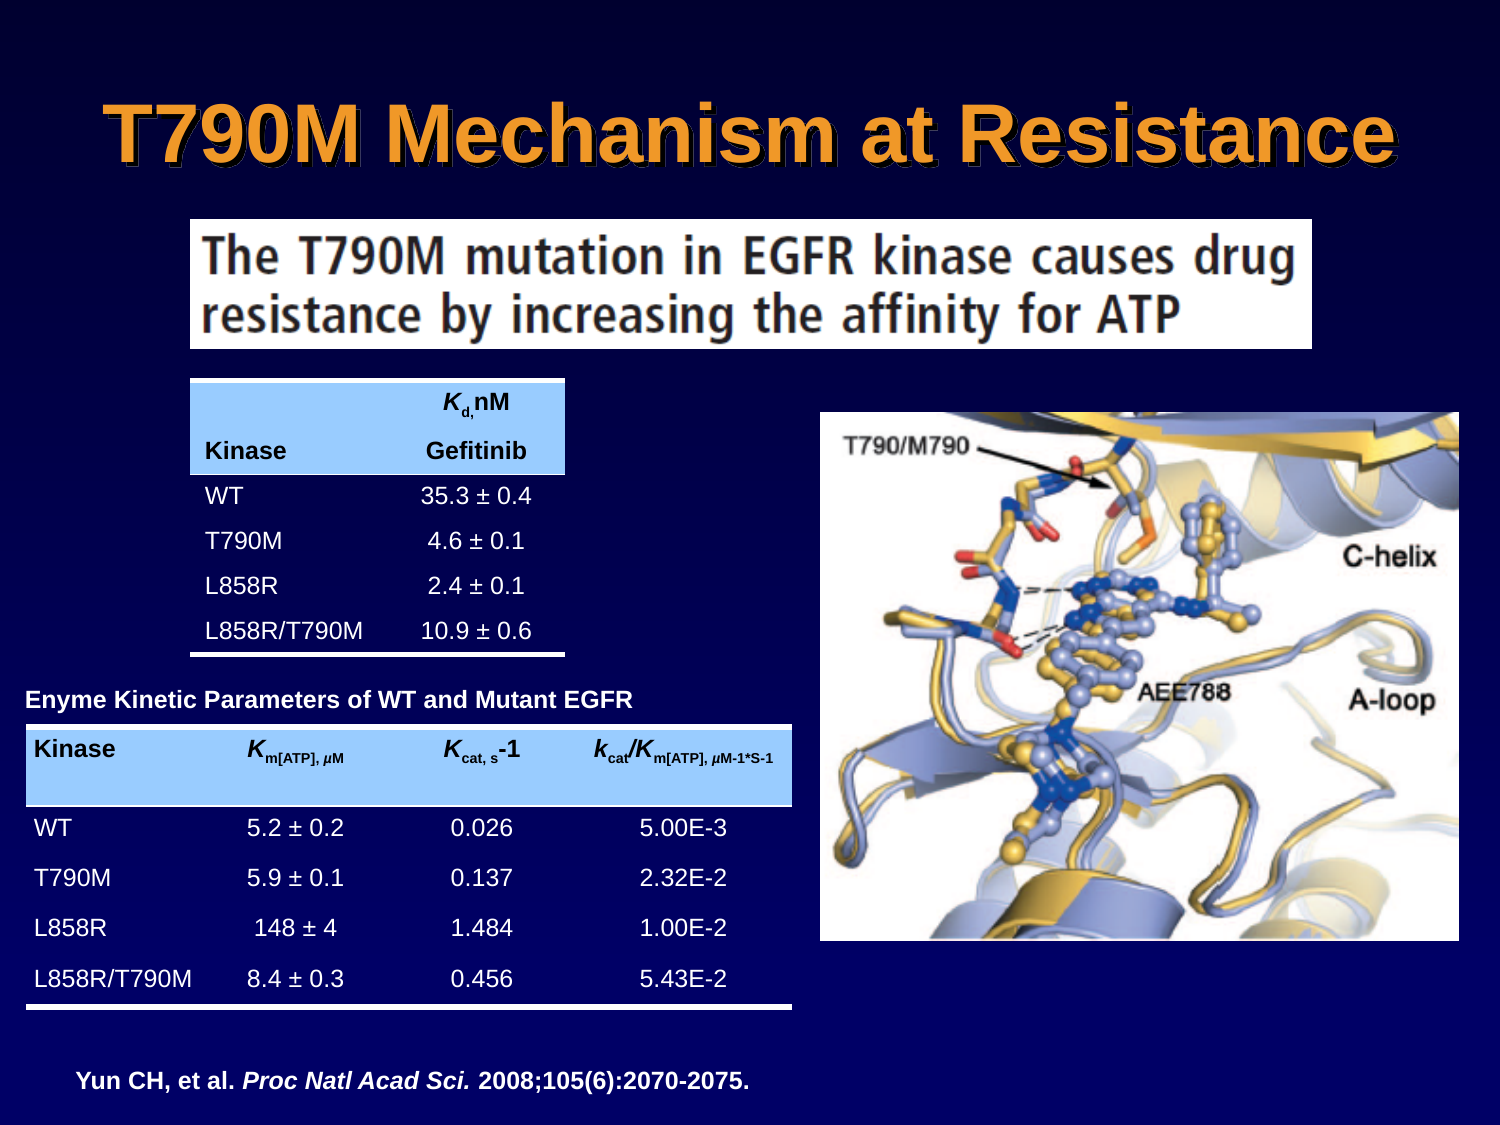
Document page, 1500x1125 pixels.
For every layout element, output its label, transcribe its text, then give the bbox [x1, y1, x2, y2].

table_header Kcat, s-1 [389, 730, 575, 805]
table_header [190, 383, 388, 430]
table_cell 5.2 ± 0.2 [202, 807, 389, 856]
table_cell 1.484 [389, 907, 575, 957]
table_cell 148 ± 4 [202, 907, 389, 957]
table_header Kd,nM [388, 383, 565, 430]
table_cell 5.43E-2 [575, 957, 792, 1004]
table_cell 5.9 ± 0.1 [202, 856, 389, 907]
table_header Kinase [26, 730, 202, 805]
table_cell 35.3 ± 0.4 [388, 475, 565, 520]
table_cell L858R/T790M [26, 957, 202, 1004]
table_cell 10.9 ± 0.6 [388, 610, 565, 652]
table_header kcat/Km[ATP], µM-1*S-1 [575, 730, 792, 805]
title T790M Mechanism at Resistance [75, 41, 1425, 230]
table_cell 5.00E-3 [575, 807, 792, 856]
text_box Enyme Kinetic Parameters of WT and Mutant EGFR [10, 676, 743, 722]
text_box Yun CH, et al. Proc Natl Acad Sci. 2008;105(6):2070-2075. [60, 1057, 793, 1102]
table_cell Kinase [190, 430, 388, 474]
table_cell 2.32E-2 [575, 856, 792, 907]
table_cell 0.026 [389, 807, 575, 856]
table_cell WT [26, 807, 202, 856]
picture [820, 411, 1459, 941]
table_cell T790M [26, 856, 202, 907]
table_cell Gefitinib [388, 430, 565, 474]
table_cell 8.4 ± 0.3 [202, 957, 389, 1004]
table_cell 0.137 [389, 856, 575, 907]
table_cell 1.00E-2 [575, 907, 792, 957]
table_cell 2.4 ± 0.1 [388, 565, 565, 610]
table_cell 0.456 [389, 957, 575, 1004]
table_cell 4.6 ± 0.1 [388, 520, 565, 565]
table_cell T790M [190, 520, 388, 565]
table_header Km[ATP], µM [202, 730, 389, 805]
table_cell L858R [26, 907, 202, 957]
table_cell L858R/T790M [190, 610, 388, 652]
table_cell L858R [190, 565, 388, 610]
picture [189, 219, 1313, 349]
table_cell WT [190, 475, 388, 520]
